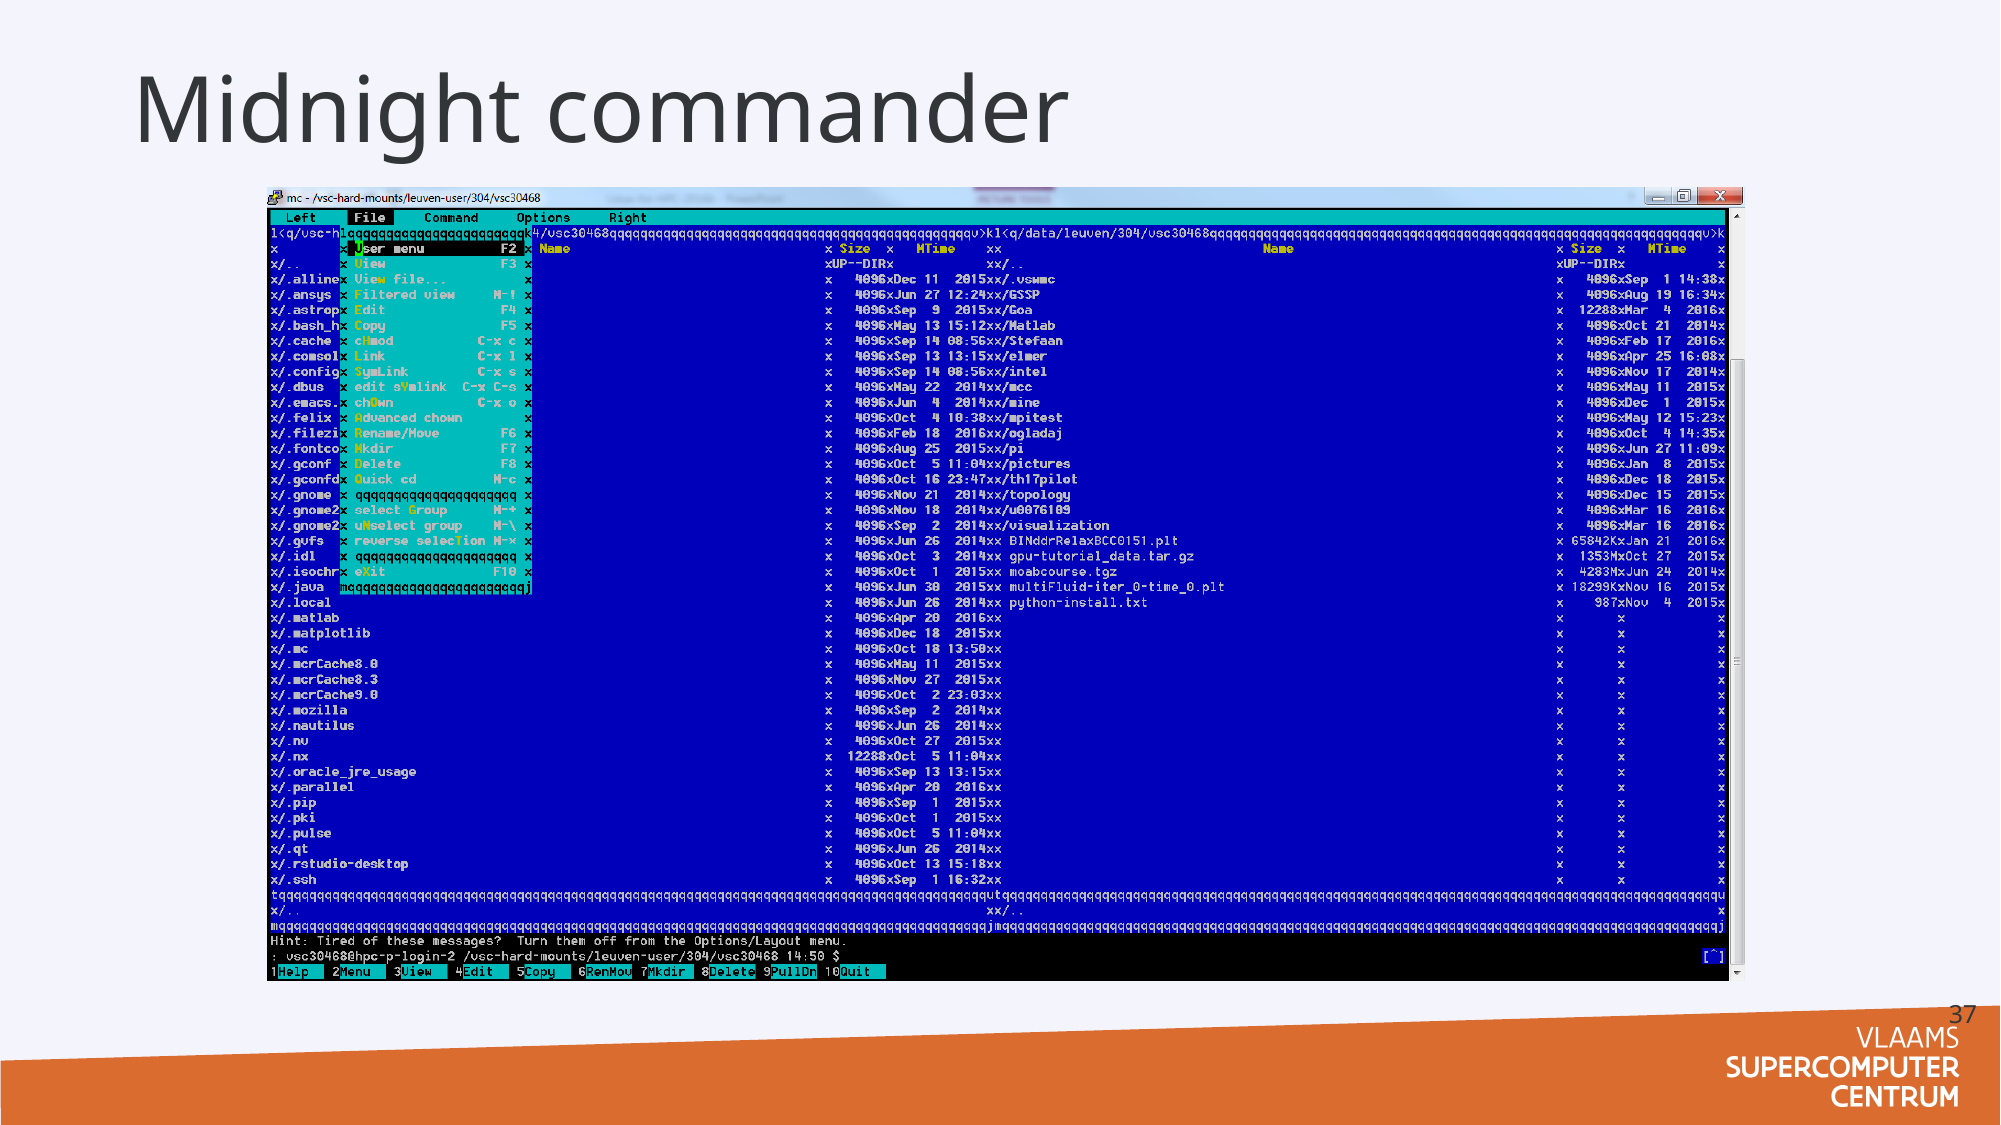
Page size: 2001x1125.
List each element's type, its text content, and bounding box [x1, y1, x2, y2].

title Midnight commander [117, 4, 1843, 222]
picture [1725, 1021, 1960, 1117]
picture [267, 187, 1745, 981]
slide_number 37 [1787, 992, 1993, 1040]
